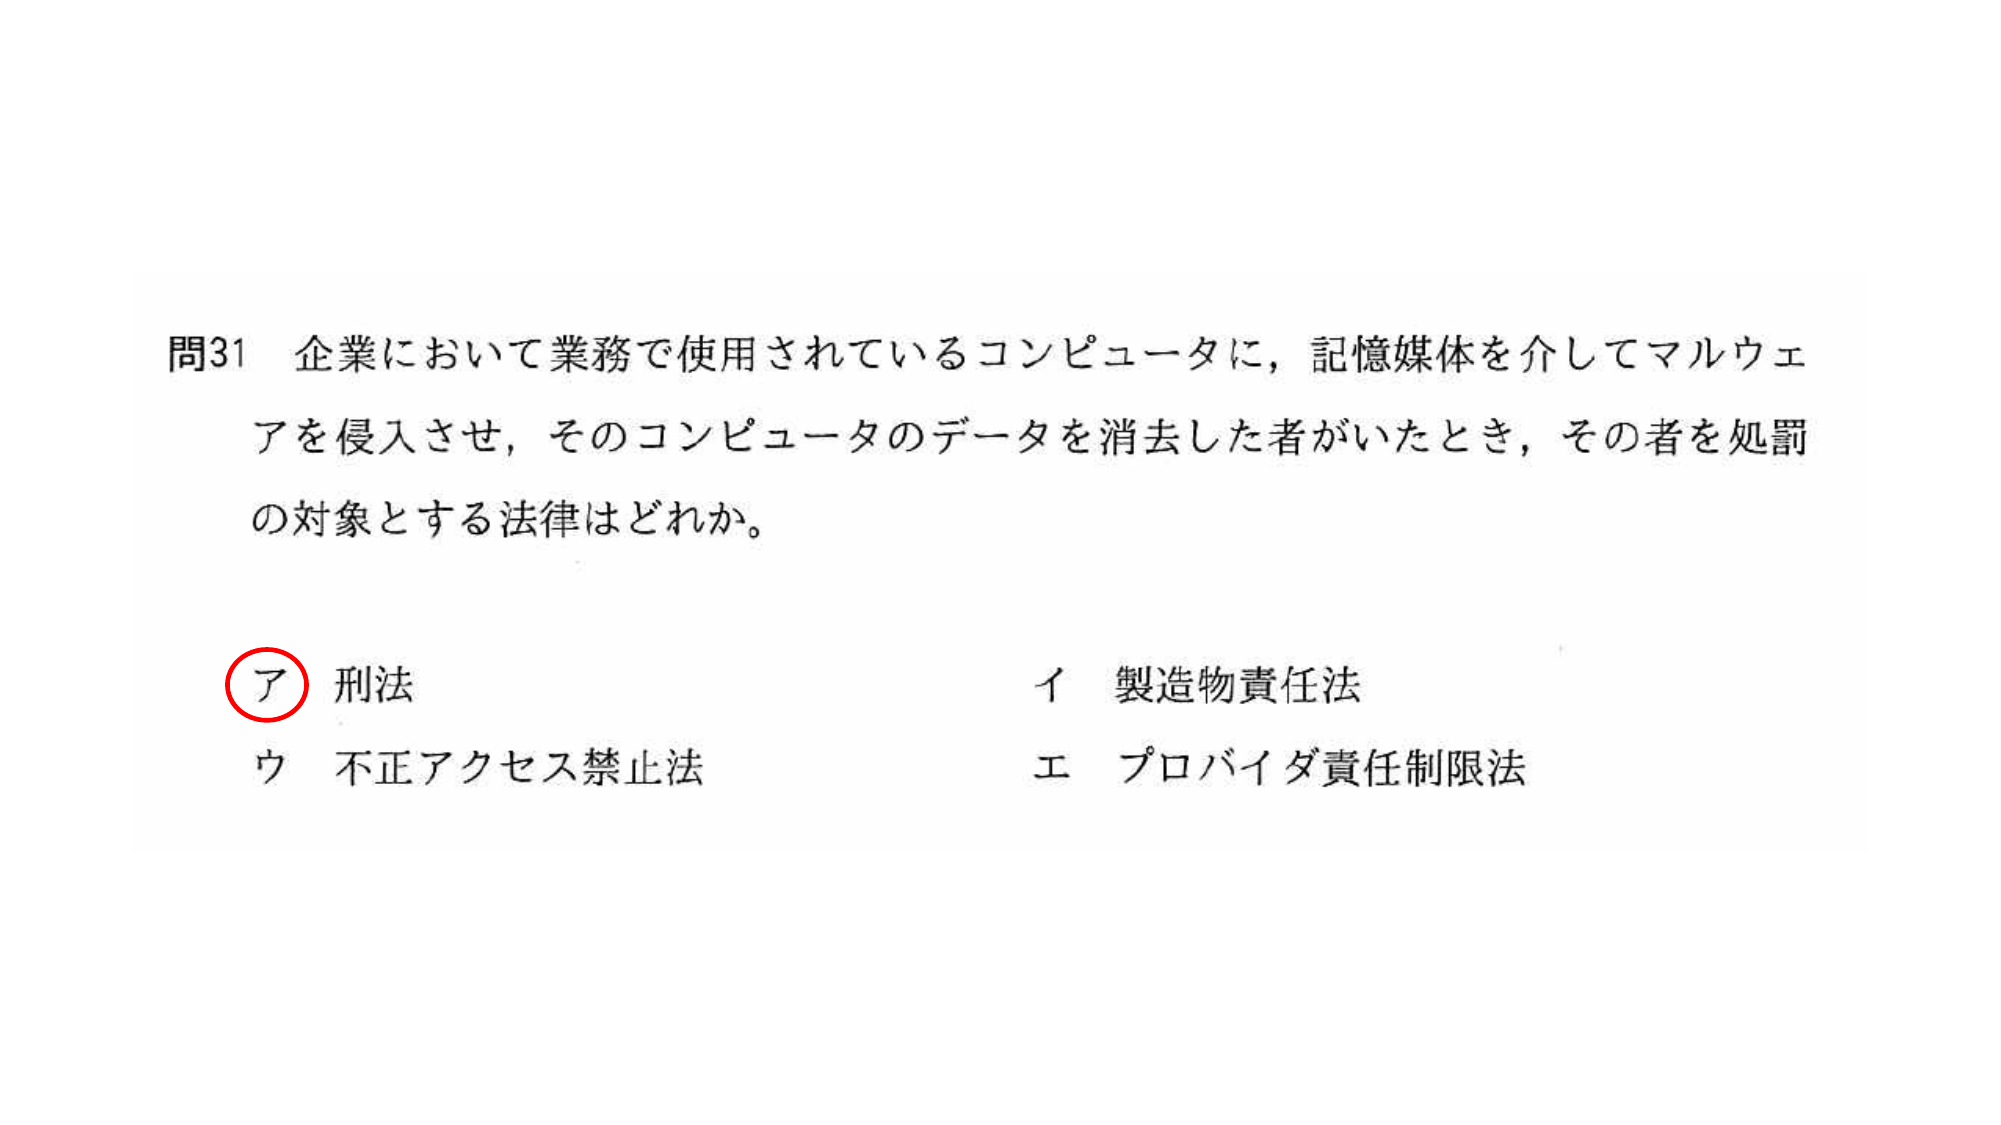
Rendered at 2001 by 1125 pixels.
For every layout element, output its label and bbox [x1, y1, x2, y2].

picture [131, 271, 1869, 854]
